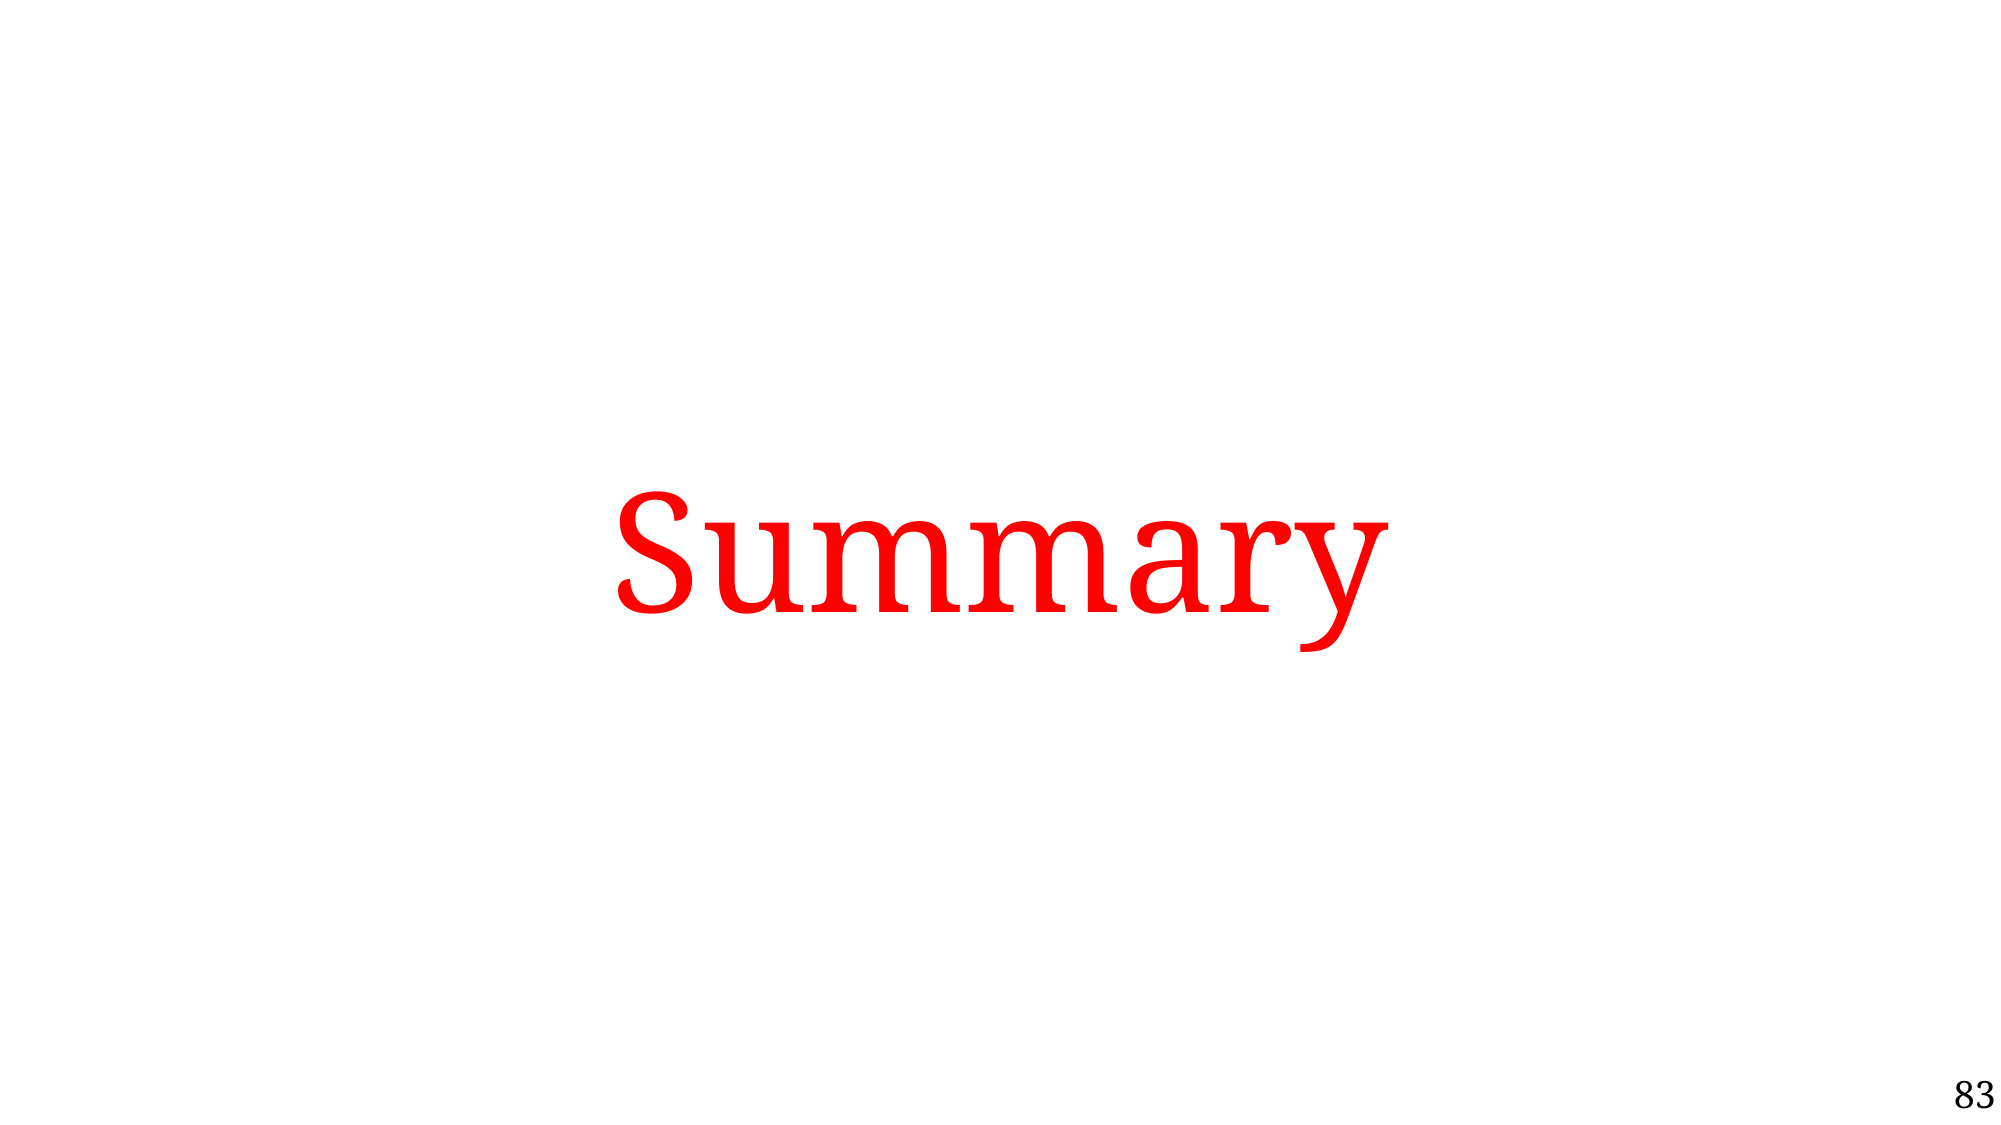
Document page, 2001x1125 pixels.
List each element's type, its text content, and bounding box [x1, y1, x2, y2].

title Summary [137, 461, 1863, 796]
text_box 83 [1939, 1063, 2000, 1124]
